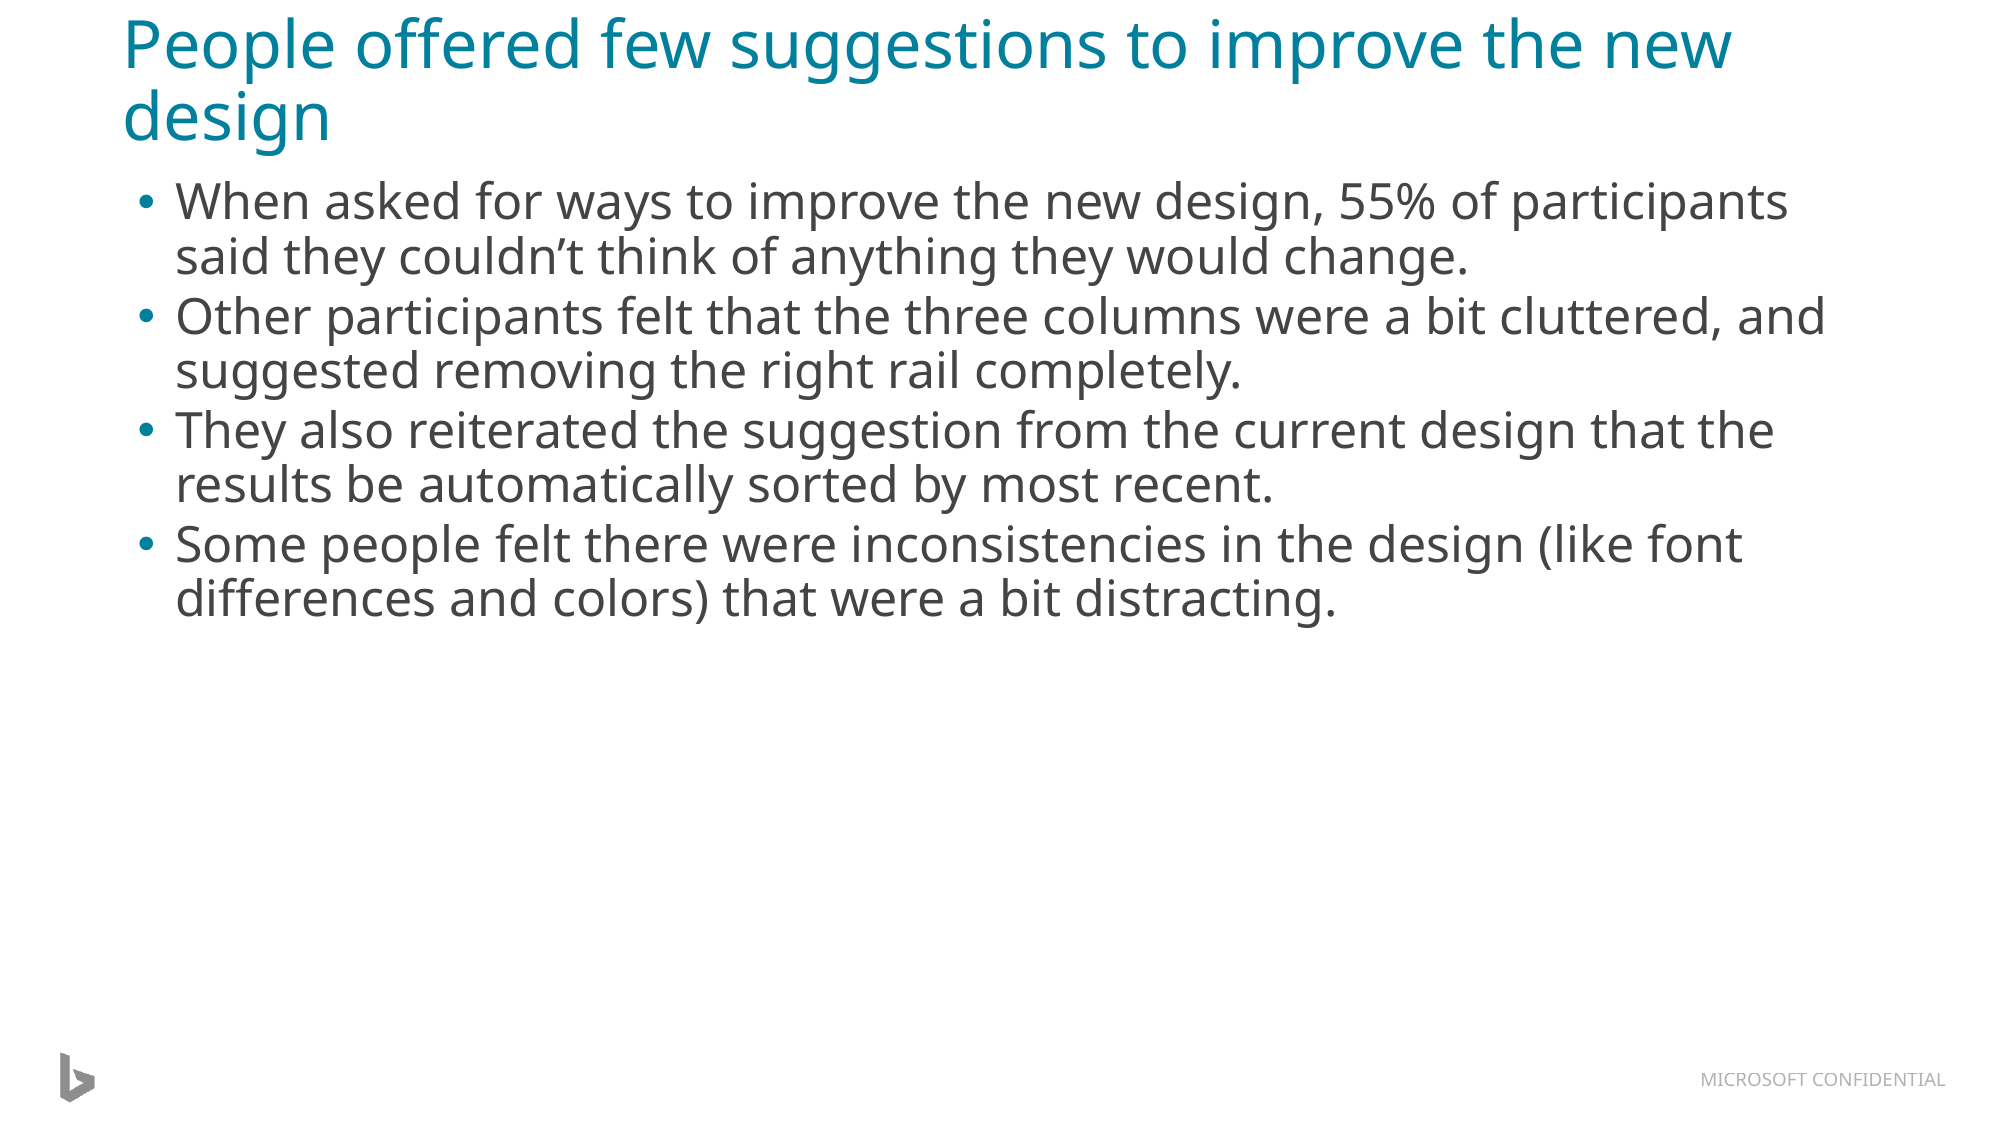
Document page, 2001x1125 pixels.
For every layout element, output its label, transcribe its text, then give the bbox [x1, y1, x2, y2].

list When asked for ways to improve the new design, 55% of participants said they couldn’t think of anything they would change. Other participants felt that the three columns were a bit cluttered, and suggested removing the right rail completely. They also reiterated the suggestion from the current design that the results be automatically sorted by most recent. Some people felt there were inconsistencies in the design (like font differences and colors) that were a bit distracting. [122, 169, 1848, 1055]
title People offered few suggestions to improve the new design [122, 36, 1881, 130]
